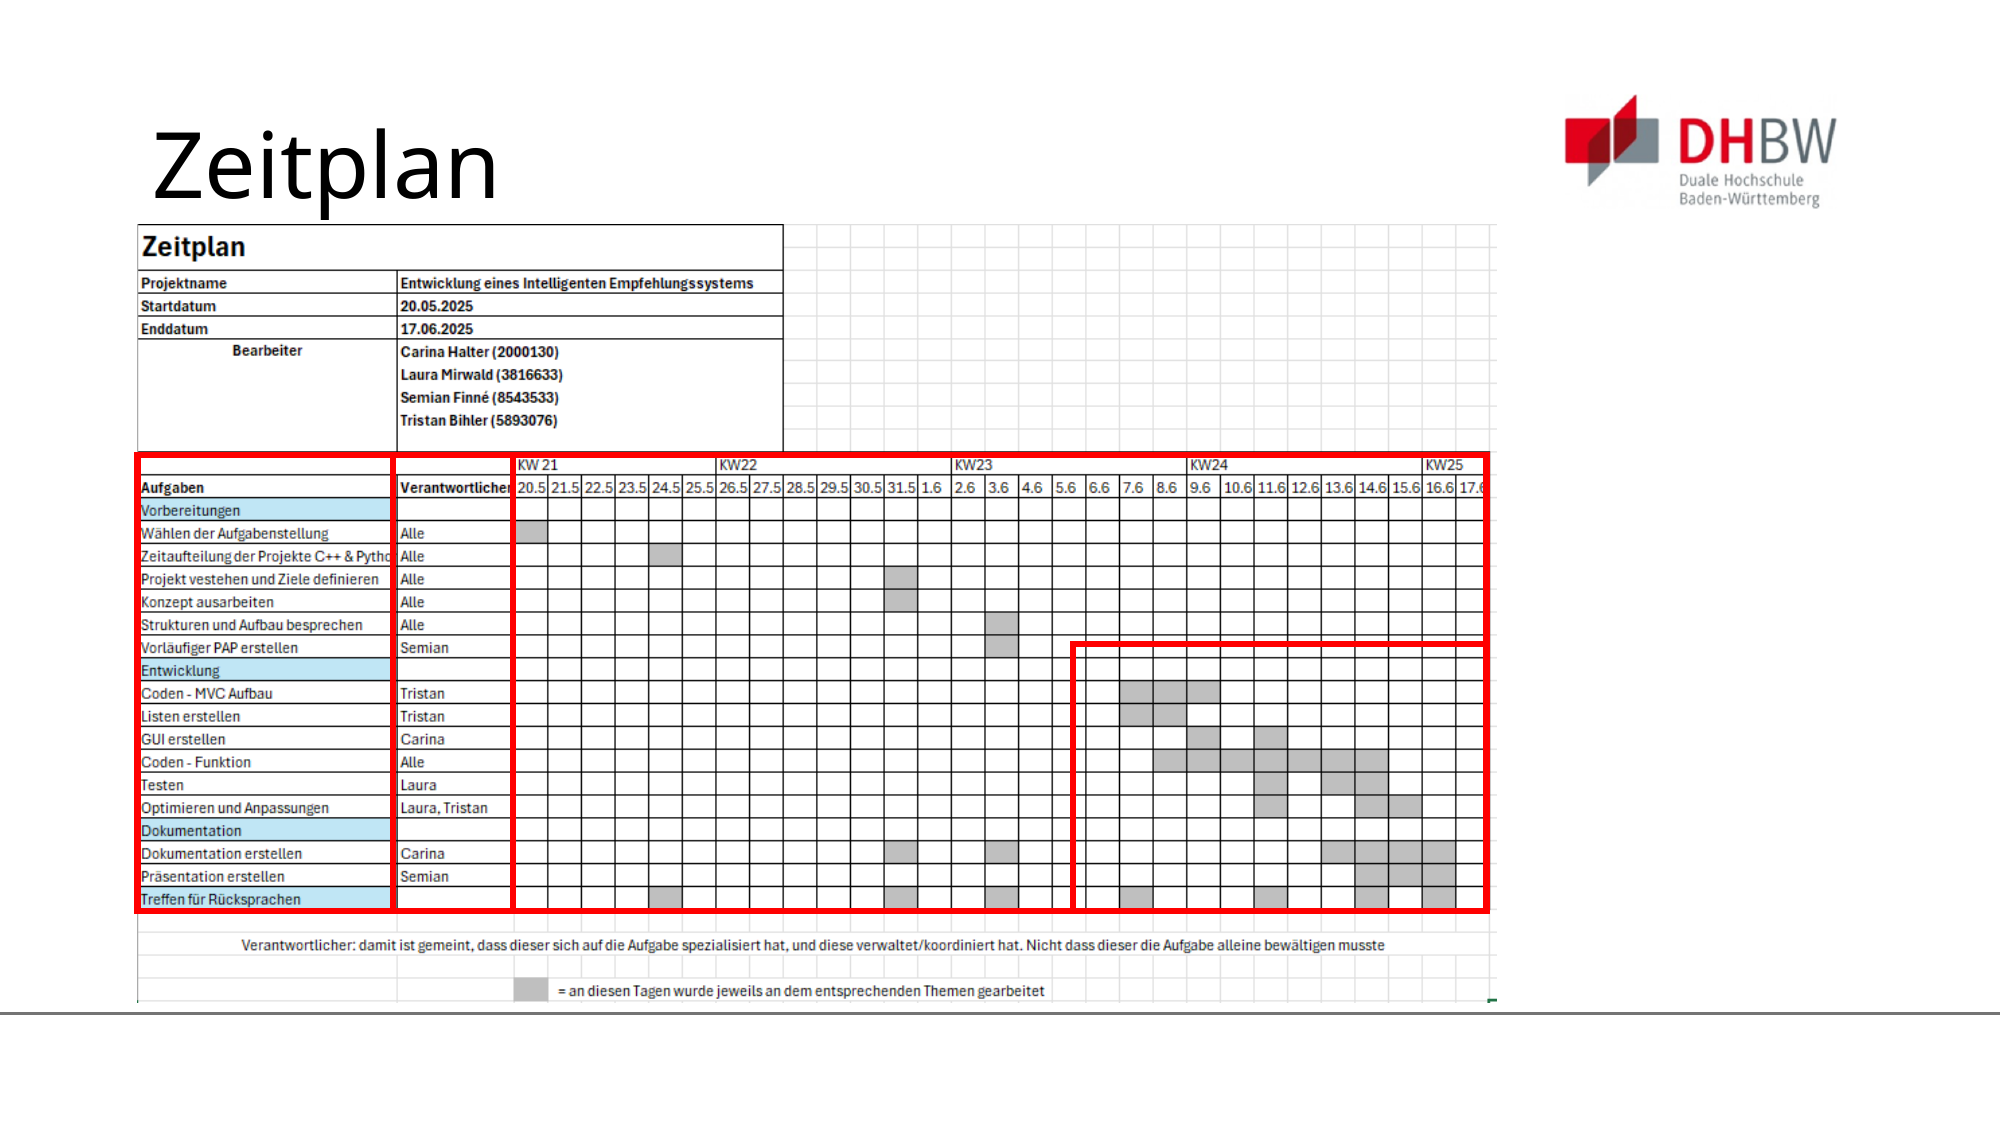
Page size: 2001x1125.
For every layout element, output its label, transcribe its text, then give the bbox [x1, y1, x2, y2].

title Zeitplan [137, 59, 1863, 278]
picture [136, 224, 1497, 1004]
